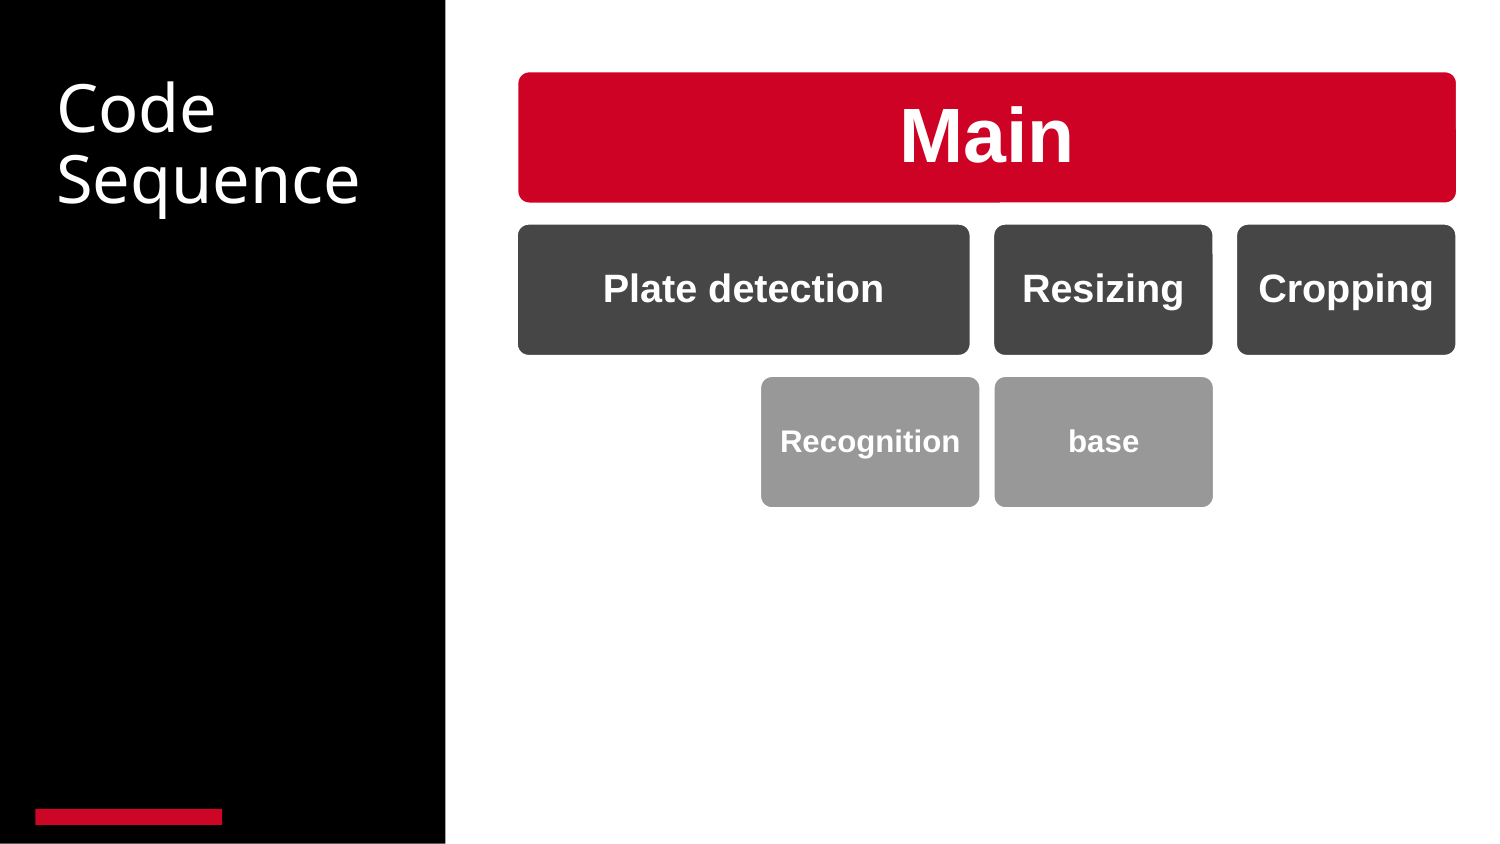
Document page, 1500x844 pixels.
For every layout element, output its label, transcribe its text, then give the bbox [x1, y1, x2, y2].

title Code Sequence [41, 67, 396, 305]
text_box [514, 69, 1459, 511]
